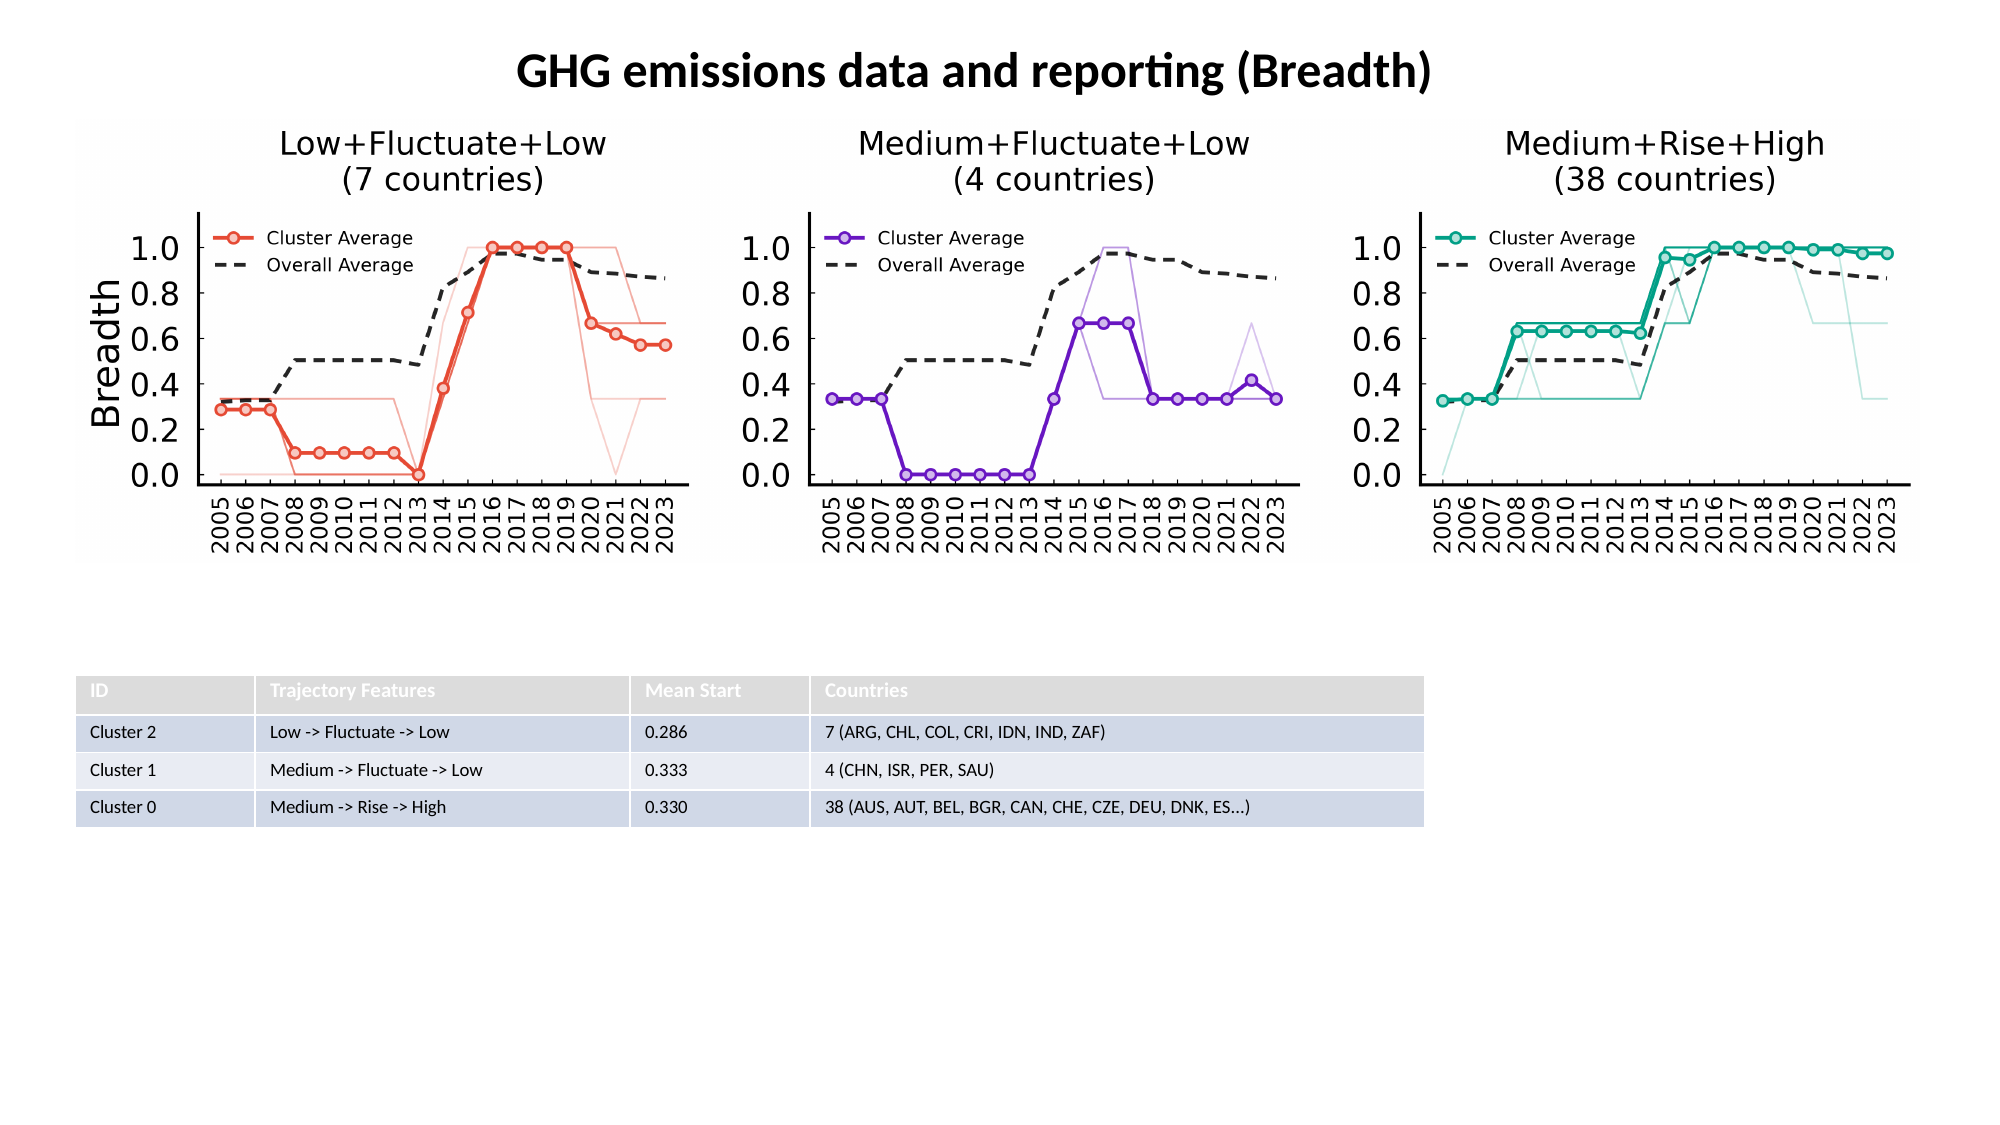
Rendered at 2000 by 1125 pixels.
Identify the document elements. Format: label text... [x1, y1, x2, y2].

table_cell 38 (AUS, AUT, BEL, BGR, CAN, CHE, CZE, DEU, DNK, ES...) [811, 791, 1424, 827]
table_cell 0.286 [631, 716, 809, 752]
table_cell Cluster 2 [76, 716, 254, 752]
table_cell Cluster 0 [76, 791, 254, 827]
table_cell Medium -> Rise -> High [256, 791, 629, 827]
table_cell 0.333 [631, 753, 809, 789]
table_cell 4 (CHN, ISR, PER, SAU) [811, 753, 1424, 789]
table_cell Medium -> Fluctuate -> Low [256, 753, 629, 789]
table_header ID [76, 676, 254, 714]
table_cell Cluster 1 [76, 753, 254, 789]
text_box GHG emissions data and reporting (Breadth) [501, 29, 1449, 105]
table_header Mean Start [631, 676, 809, 714]
table_cell 7 (ARG, CHL, COL, CRI, IDN, IND, ZAF) [811, 716, 1424, 752]
table_cell Low -> Fluctuate -> Low [256, 716, 629, 752]
picture [74, 119, 1921, 563]
table_header Countries [811, 676, 1424, 714]
table_header Trajectory Features [256, 676, 629, 714]
table_cell 0.330 [631, 791, 809, 827]
